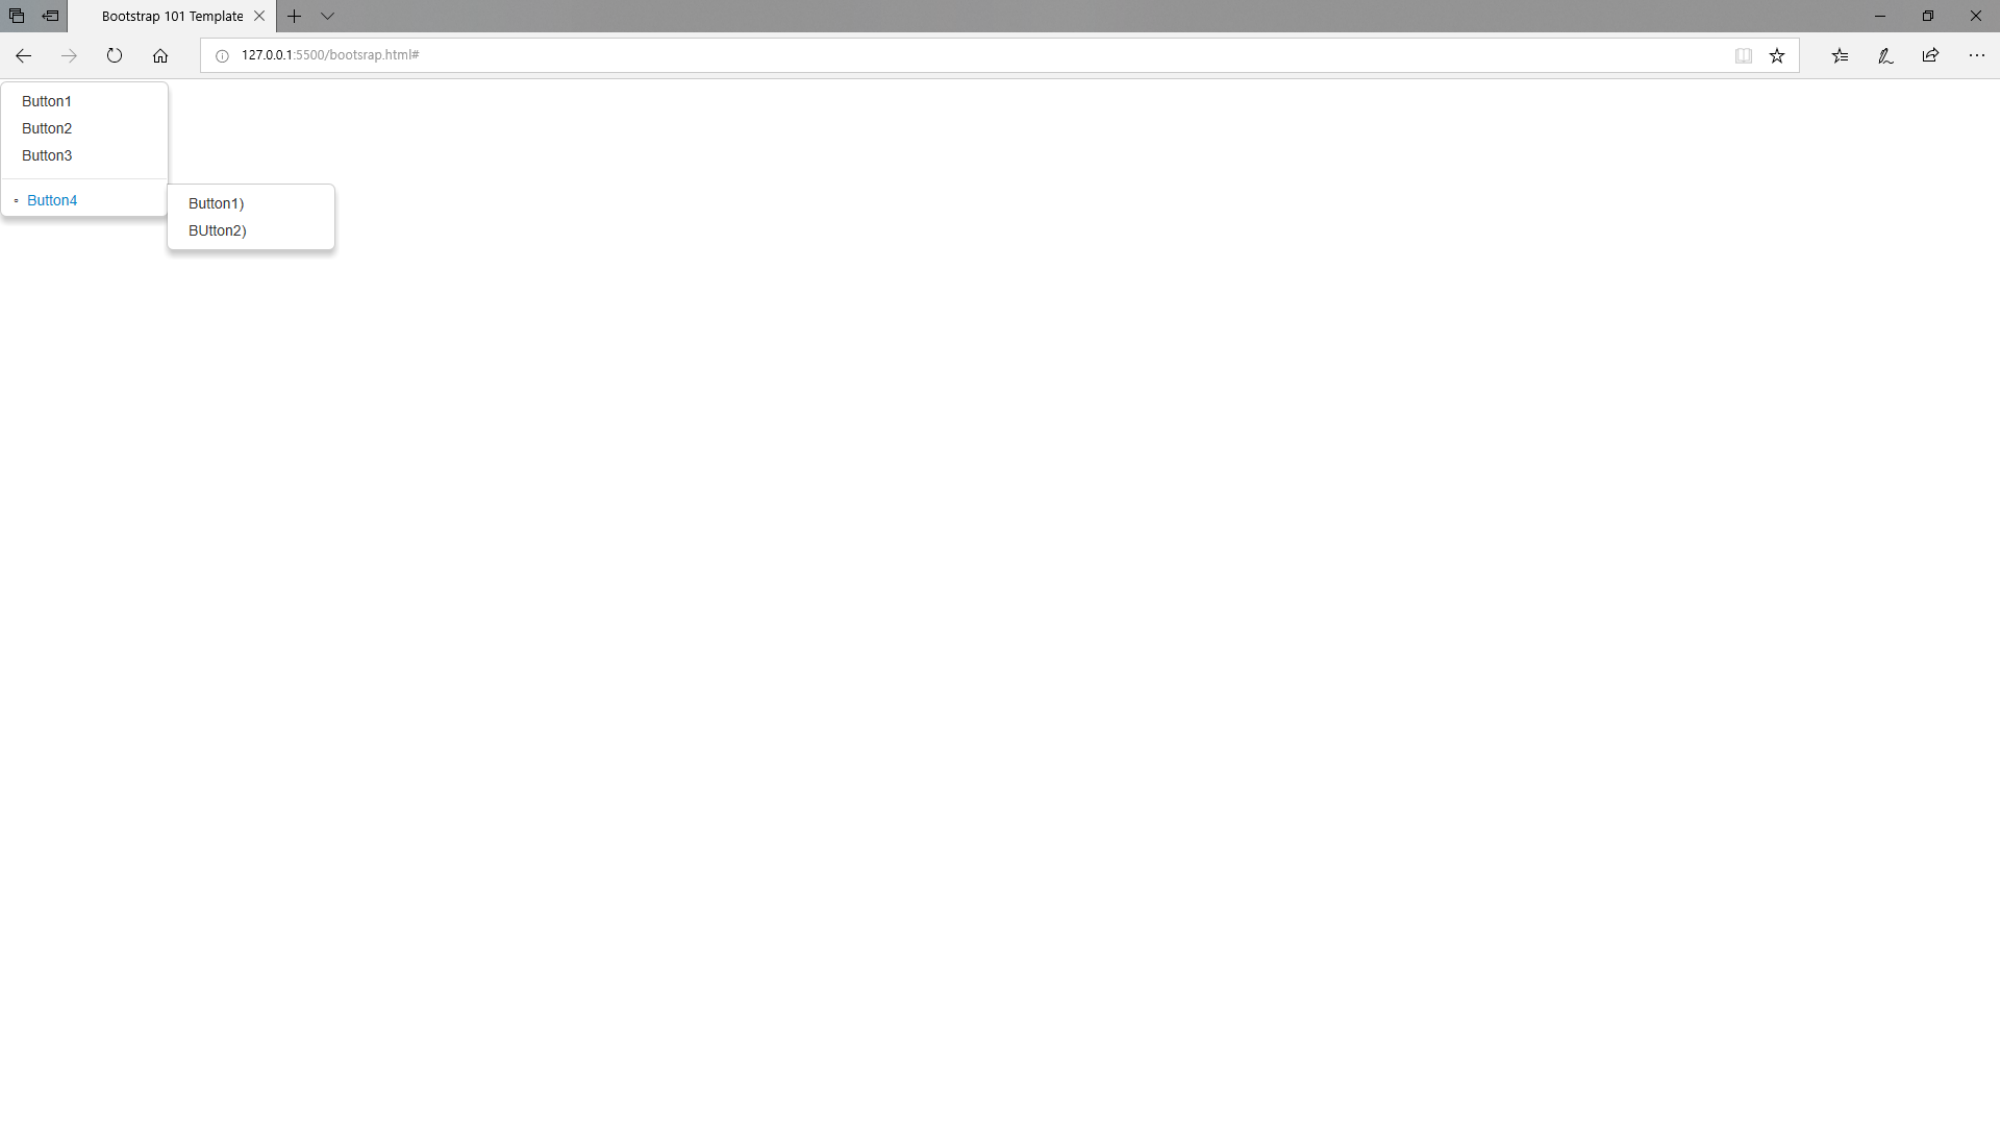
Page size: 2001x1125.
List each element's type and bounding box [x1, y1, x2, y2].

picture [0, 0, 2000, 642]
